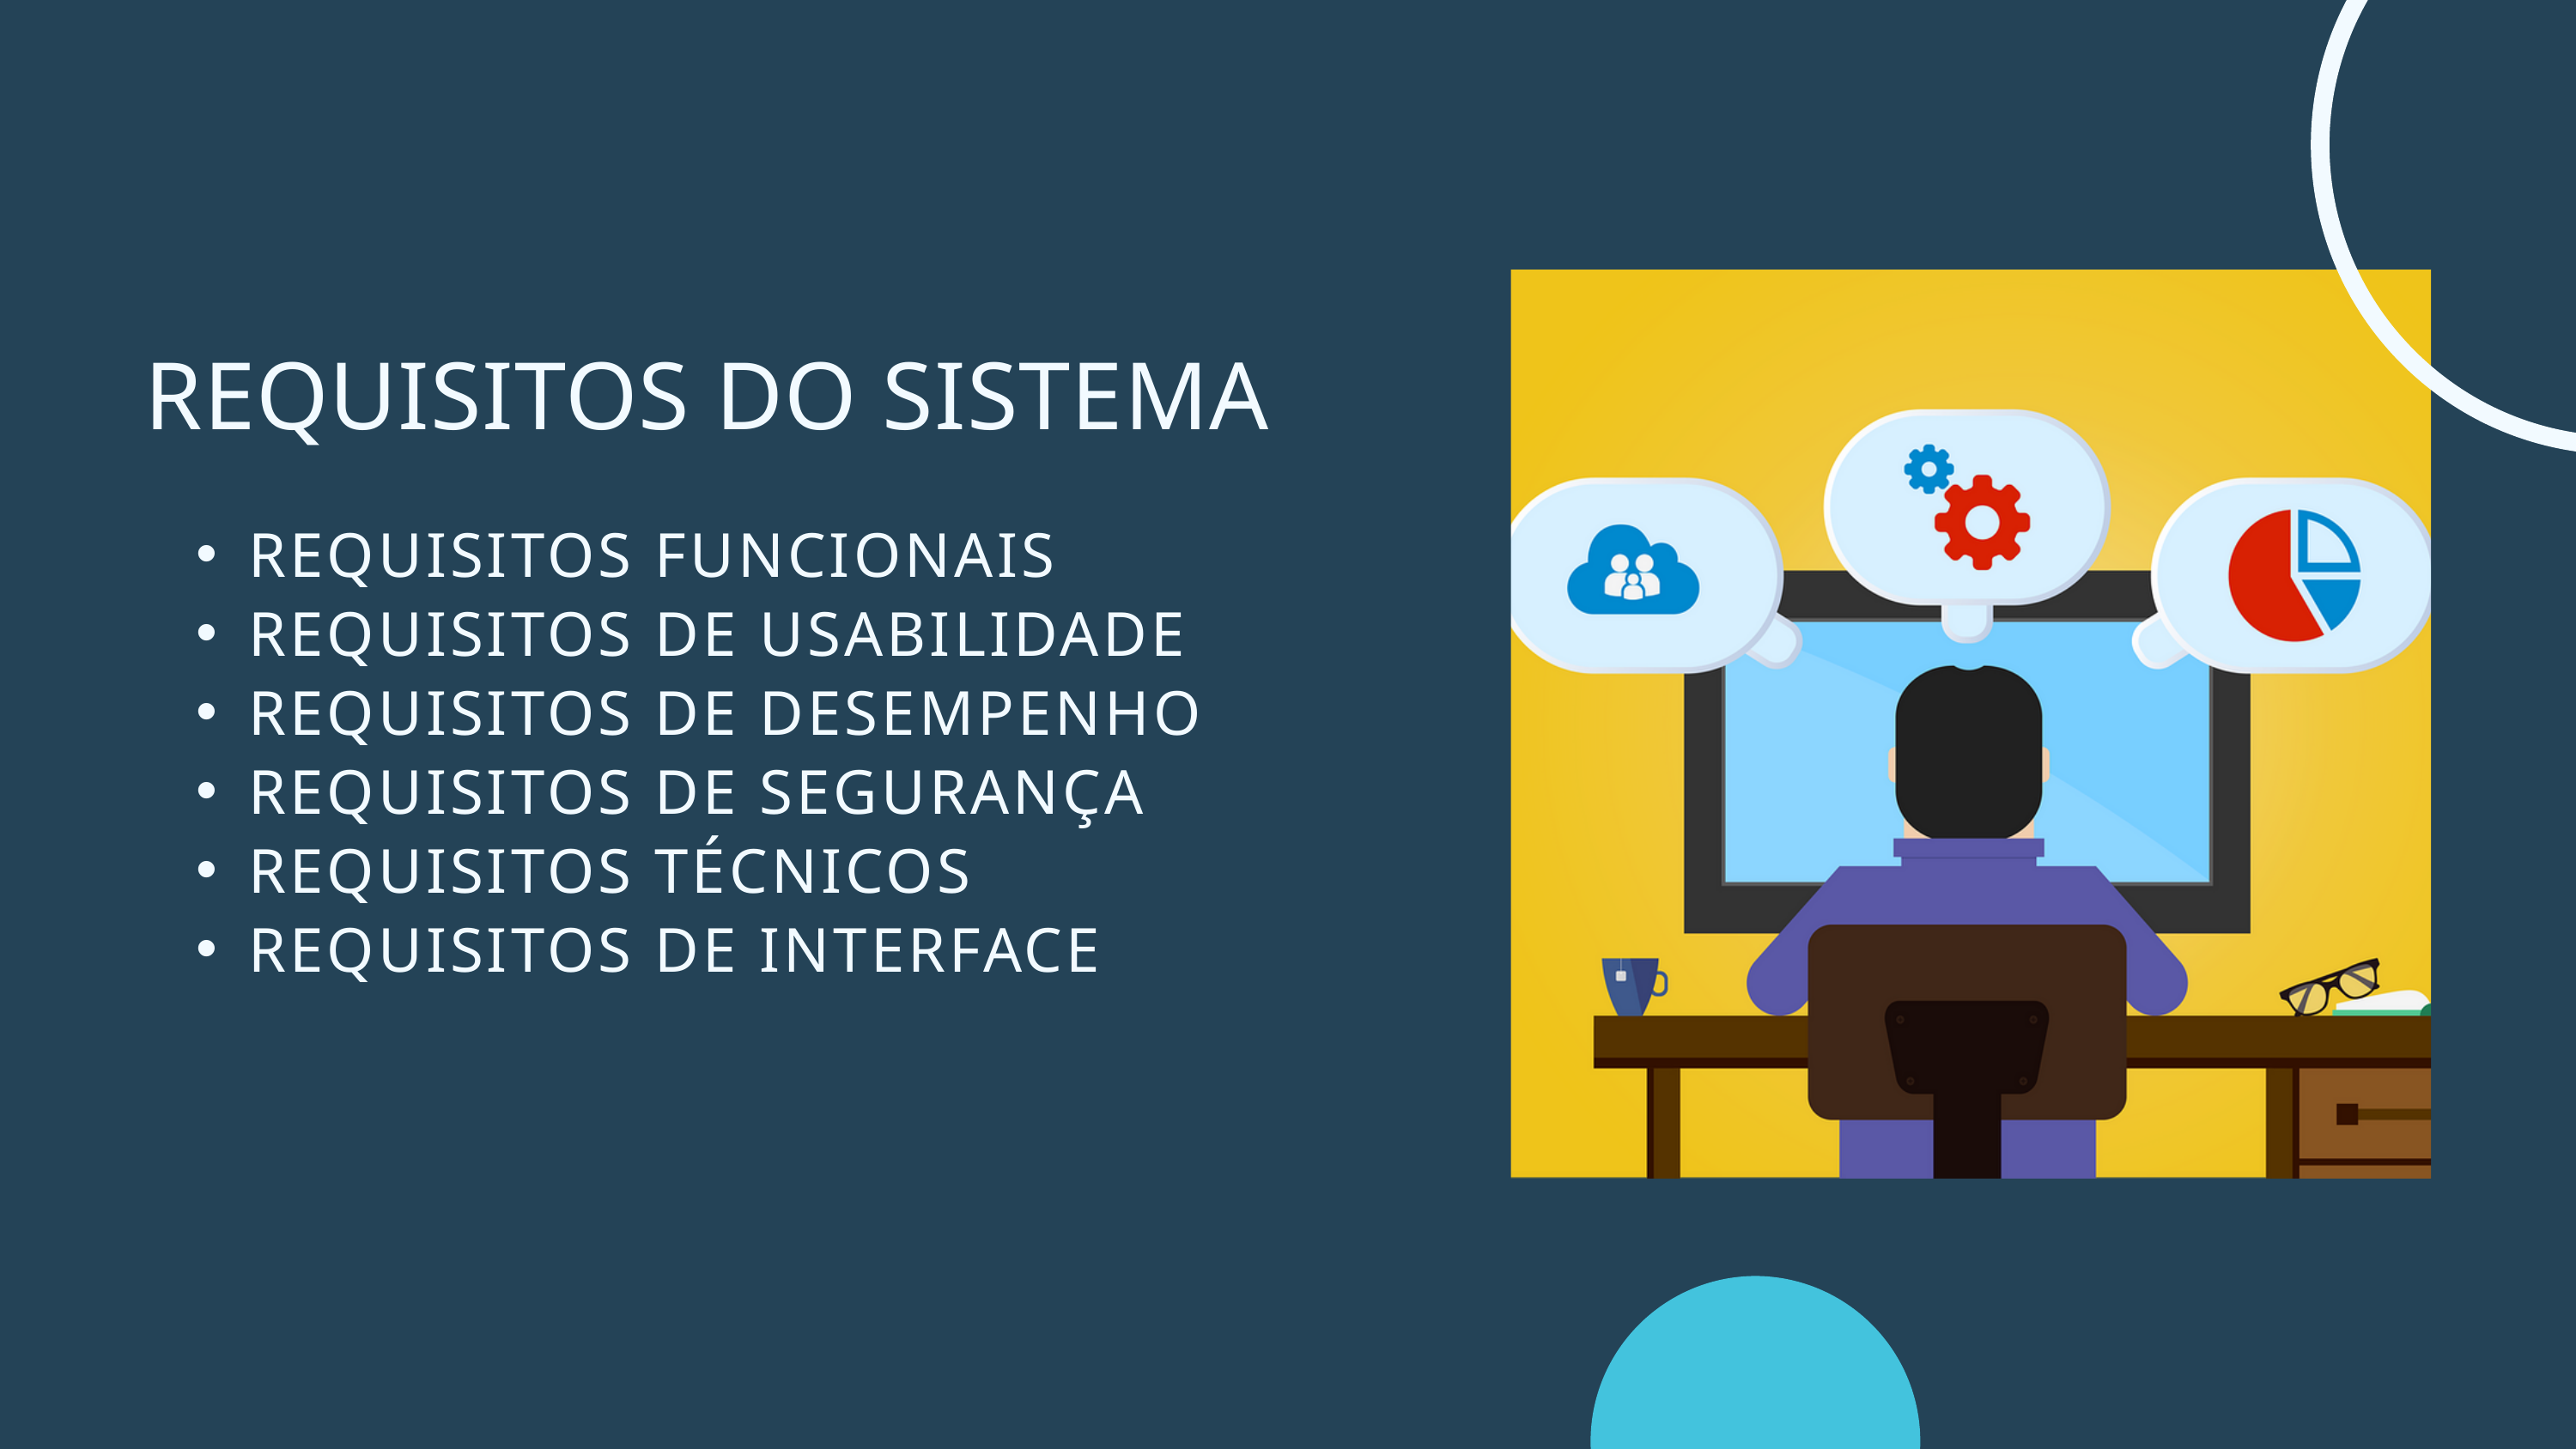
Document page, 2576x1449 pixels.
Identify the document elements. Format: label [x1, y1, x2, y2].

text_box [1510, 270, 2432, 1179]
text_box [1589, 1276, 1922, 1449]
text_box [144, 338, 1391, 1111]
text_box [2310, 0, 2576, 455]
